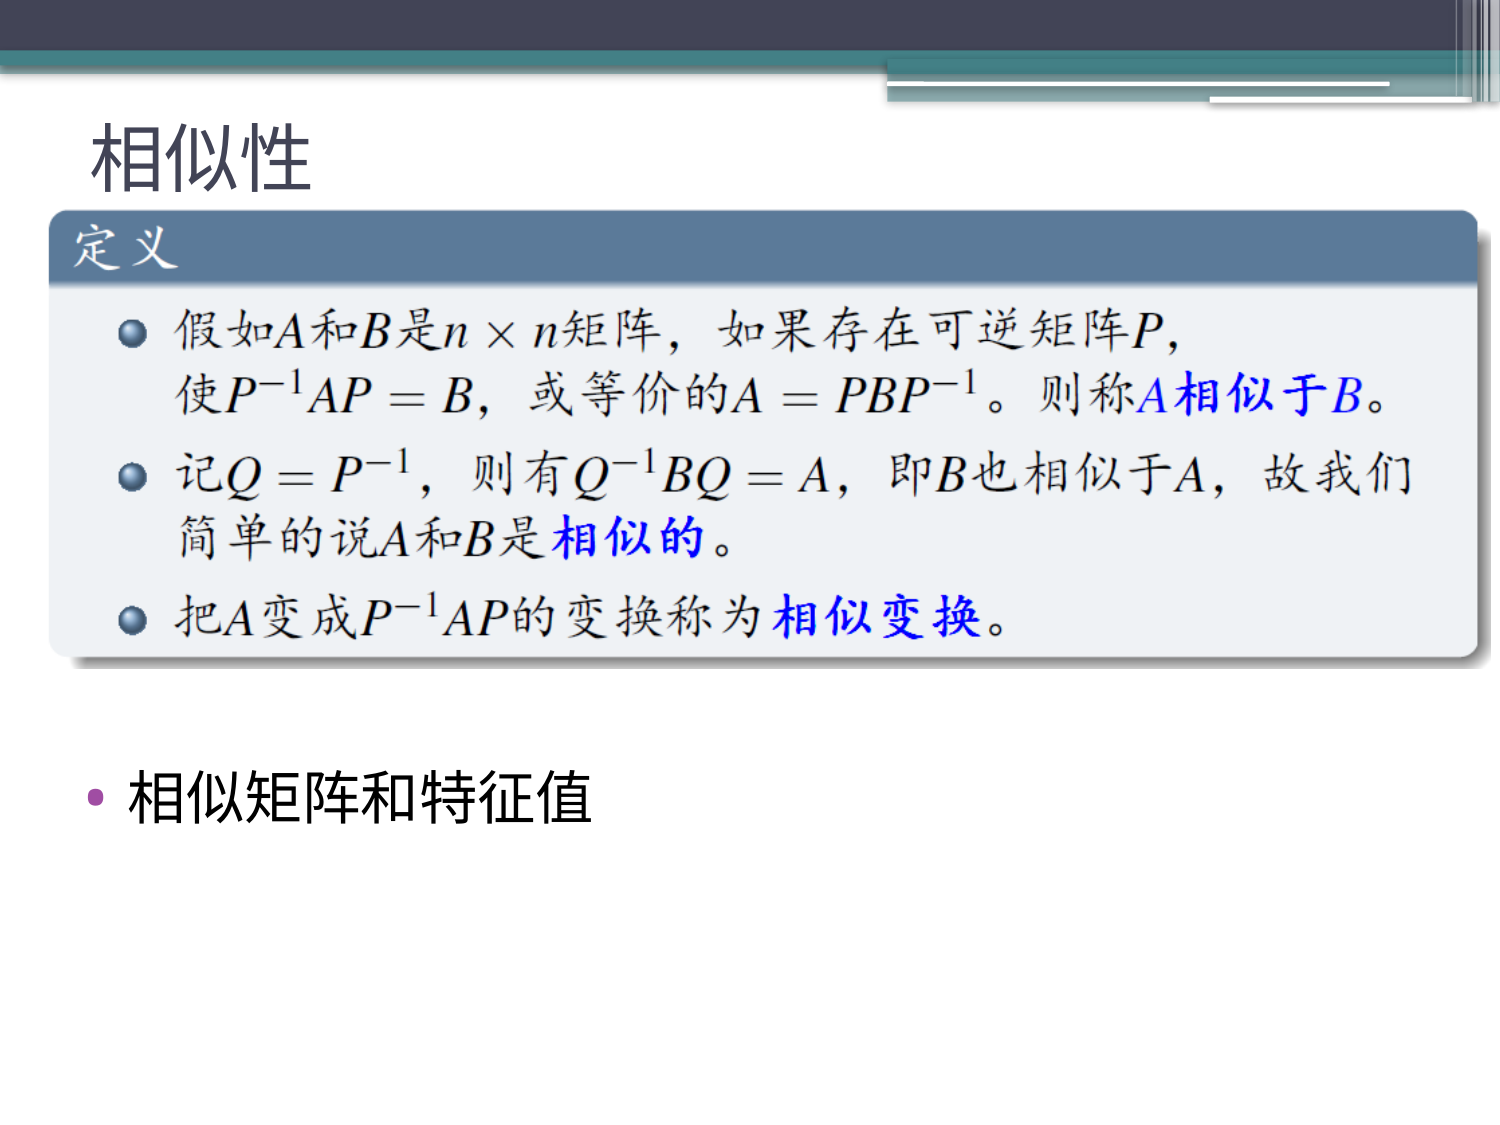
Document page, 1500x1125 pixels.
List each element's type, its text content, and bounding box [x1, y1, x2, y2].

title 相似性 [75, 68, 1425, 196]
picture [40, 199, 1491, 670]
list 相似矩阵和特征值 [53, 681, 1447, 1059]
